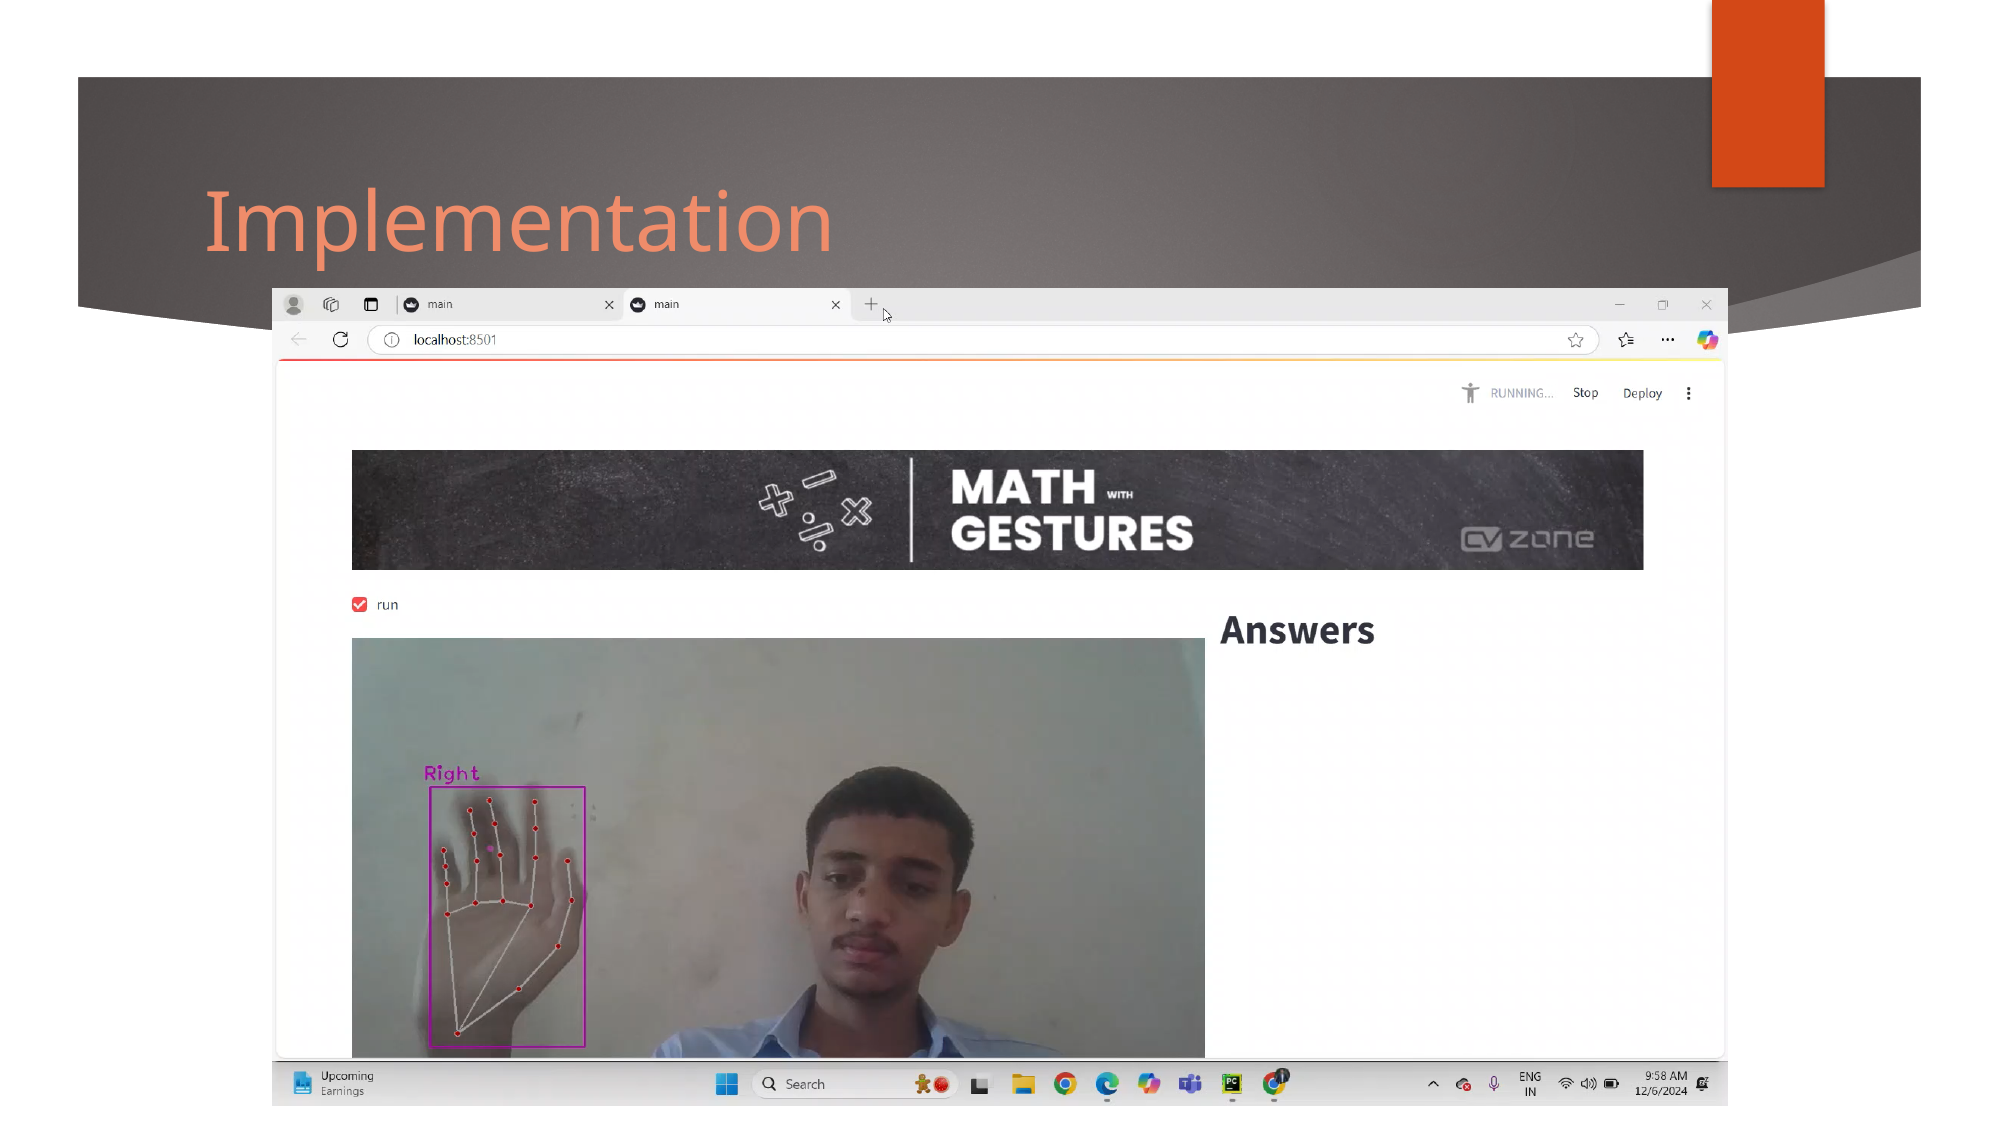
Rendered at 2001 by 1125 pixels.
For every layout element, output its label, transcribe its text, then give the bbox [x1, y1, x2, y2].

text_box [271, 287, 1729, 1107]
title Implementation [189, 159, 1627, 276]
